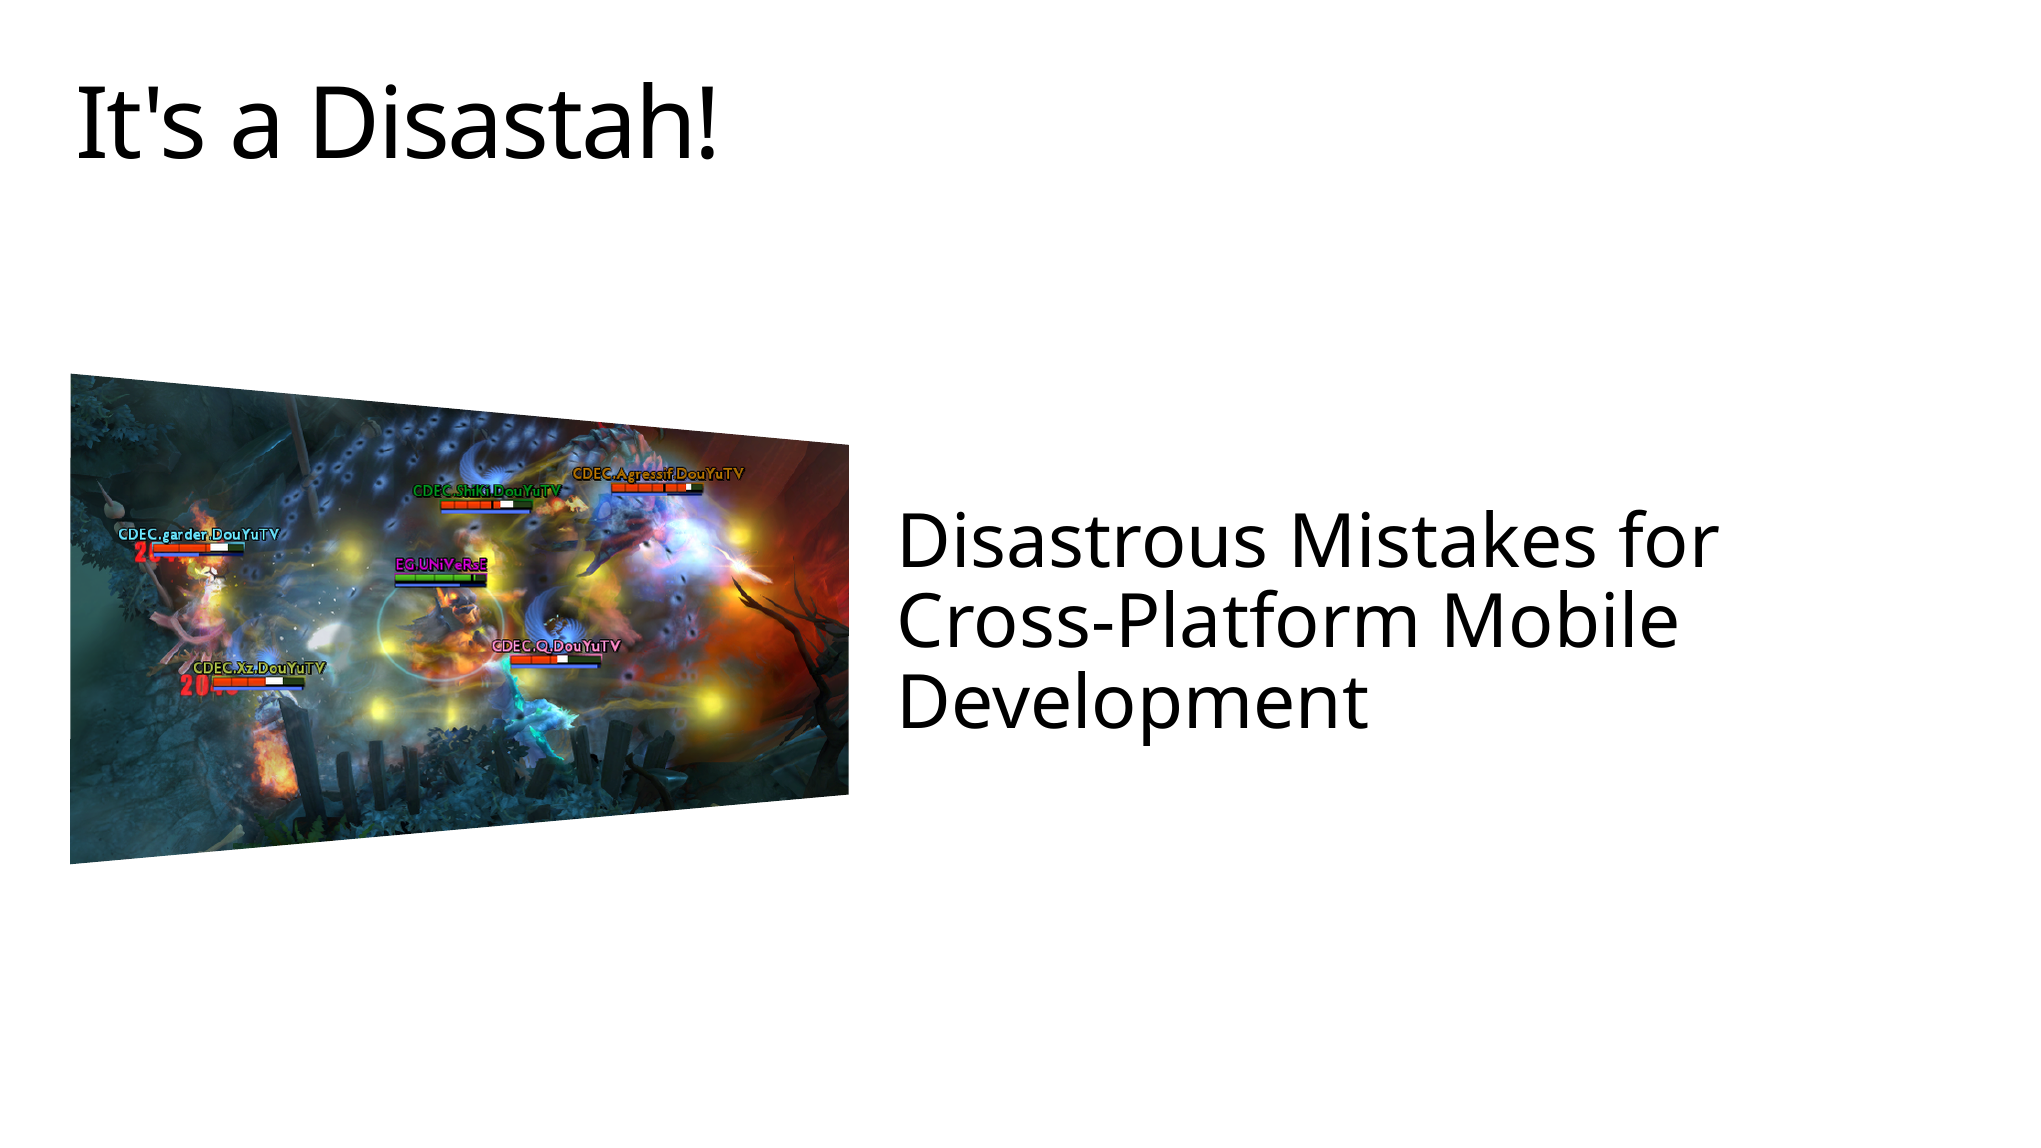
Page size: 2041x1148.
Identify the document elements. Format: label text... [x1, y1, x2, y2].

list Disastrous Mistakes for Cross-Platform Mobile Development [850, 523, 1946, 724]
picture [69, 373, 850, 865]
title It's a Disastah! [45, 48, 1996, 199]
